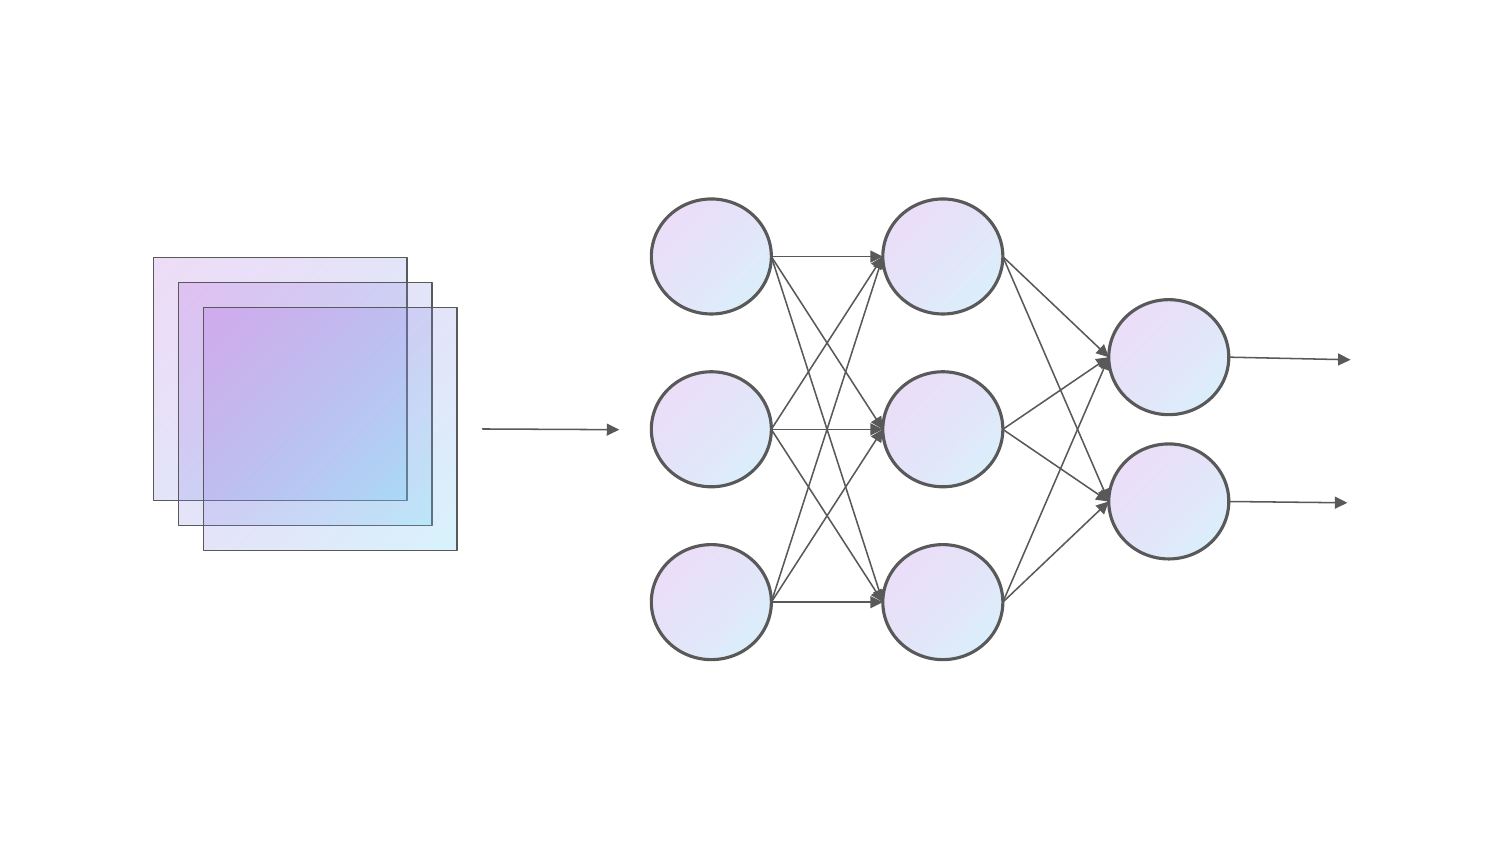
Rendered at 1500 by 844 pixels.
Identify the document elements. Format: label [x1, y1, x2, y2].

text_box [651, 198, 772, 314]
text_box [203, 307, 458, 551]
text_box [153, 257, 408, 501]
text_box [889, 371, 996, 487]
text_box [771, 256, 883, 428]
text_box [1228, 356, 1351, 360]
text_box [1002, 256, 1109, 355]
text_box [1115, 443, 1229, 559]
text_box [771, 429, 883, 601]
text_box [1115, 299, 1229, 415]
text_box [1002, 501, 1109, 603]
text_box [1002, 356, 1109, 500]
text_box [883, 544, 1002, 660]
text_box [651, 371, 764, 487]
text_box [178, 282, 433, 526]
text_box [882, 198, 1003, 314]
text_box [651, 544, 771, 660]
